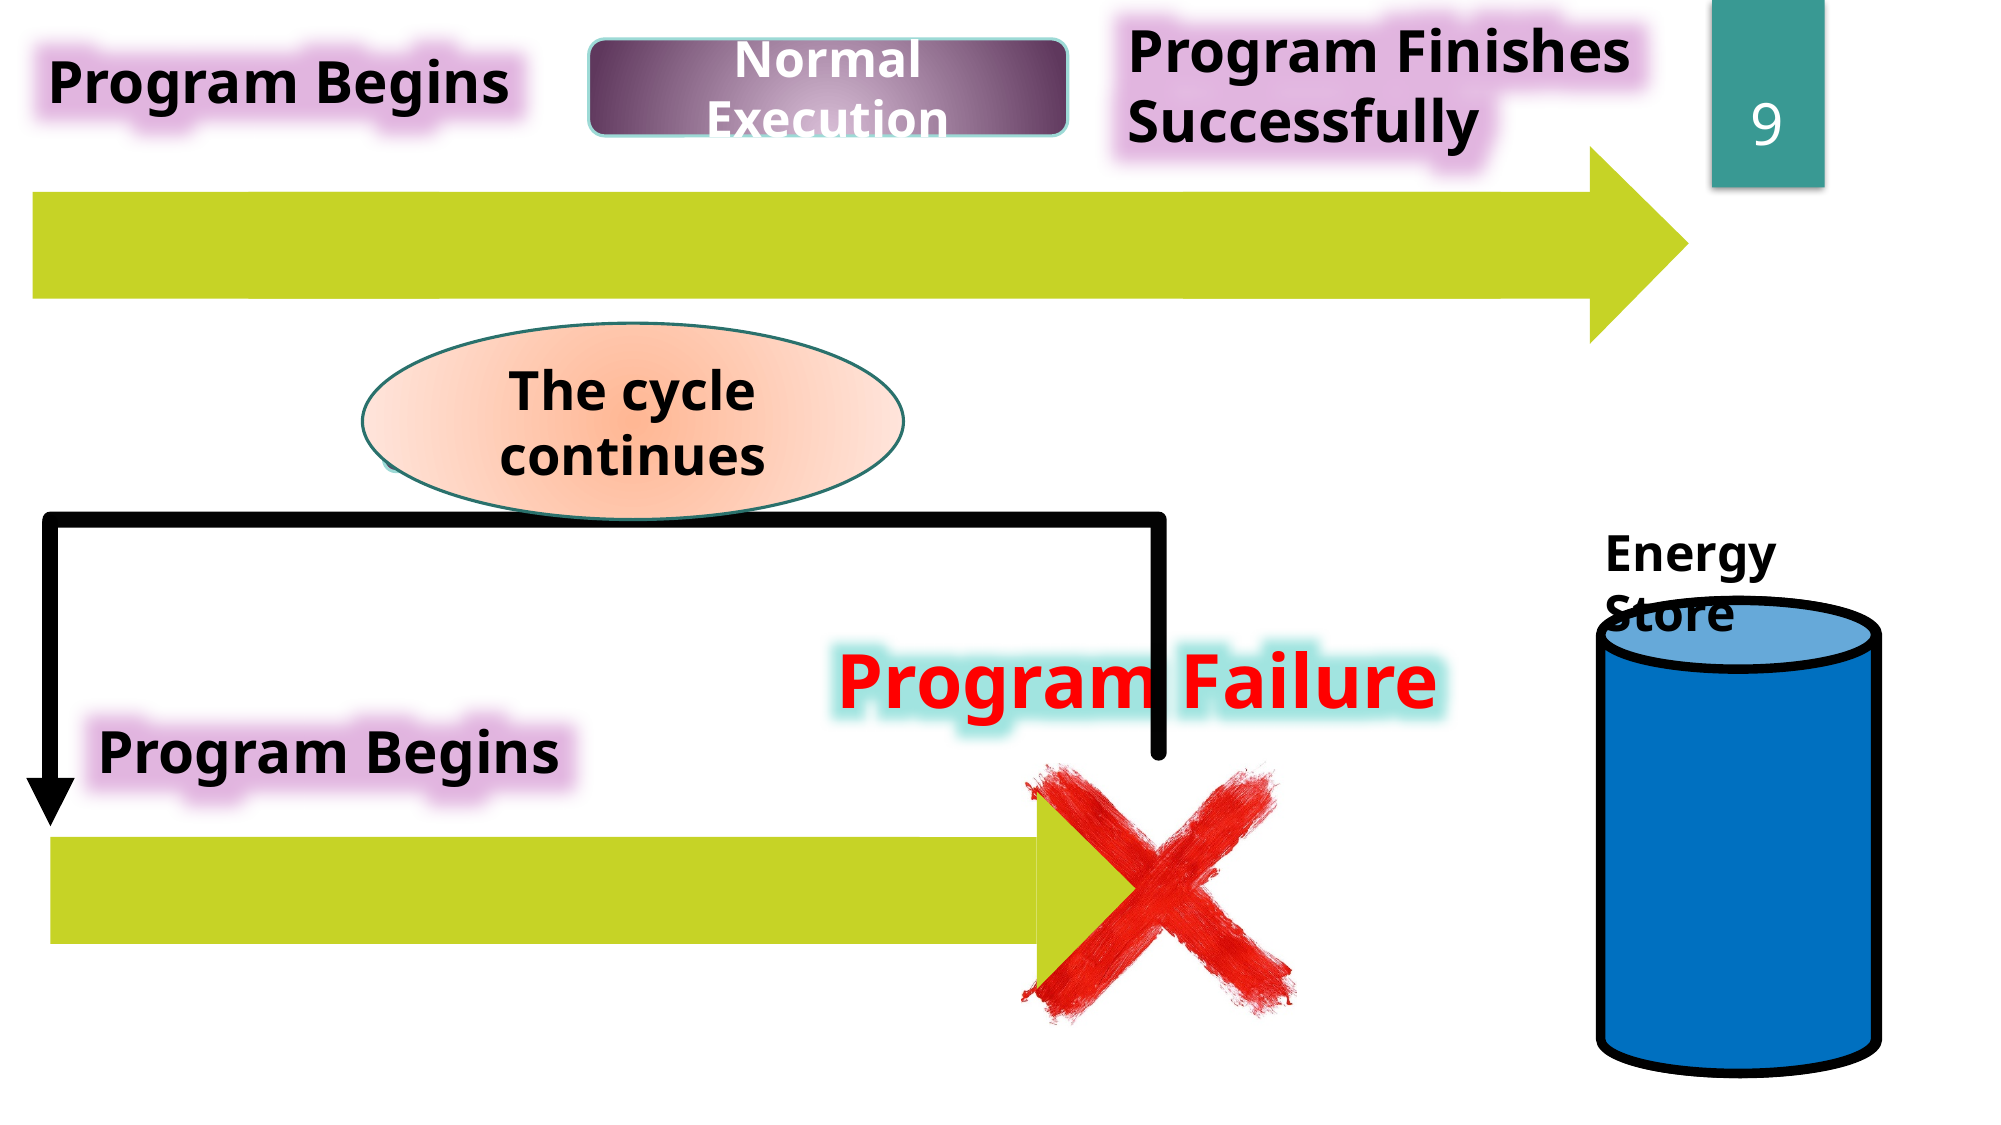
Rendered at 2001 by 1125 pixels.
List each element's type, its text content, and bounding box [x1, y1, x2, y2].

text_box [441, 190, 1177, 300]
text_box Program Finishes Successfully [1113, 7, 1920, 162]
text_box [49, 835, 623, 945]
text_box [50, 519, 1159, 827]
picture [1020, 752, 1297, 1028]
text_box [1182, 174, 1660, 316]
text_box Energy Store [1589, 513, 1934, 649]
text_box Program Failure [1167, 634, 1517, 724]
text_box [31, 190, 441, 300]
text_box Program Begins [32, 37, 599, 123]
text_box The cycle continues [360, 321, 906, 517]
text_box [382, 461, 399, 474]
text_box [1599, 649, 1878, 1075]
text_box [629, 836, 1107, 961]
text_box Normal Execution [587, 37, 1070, 138]
